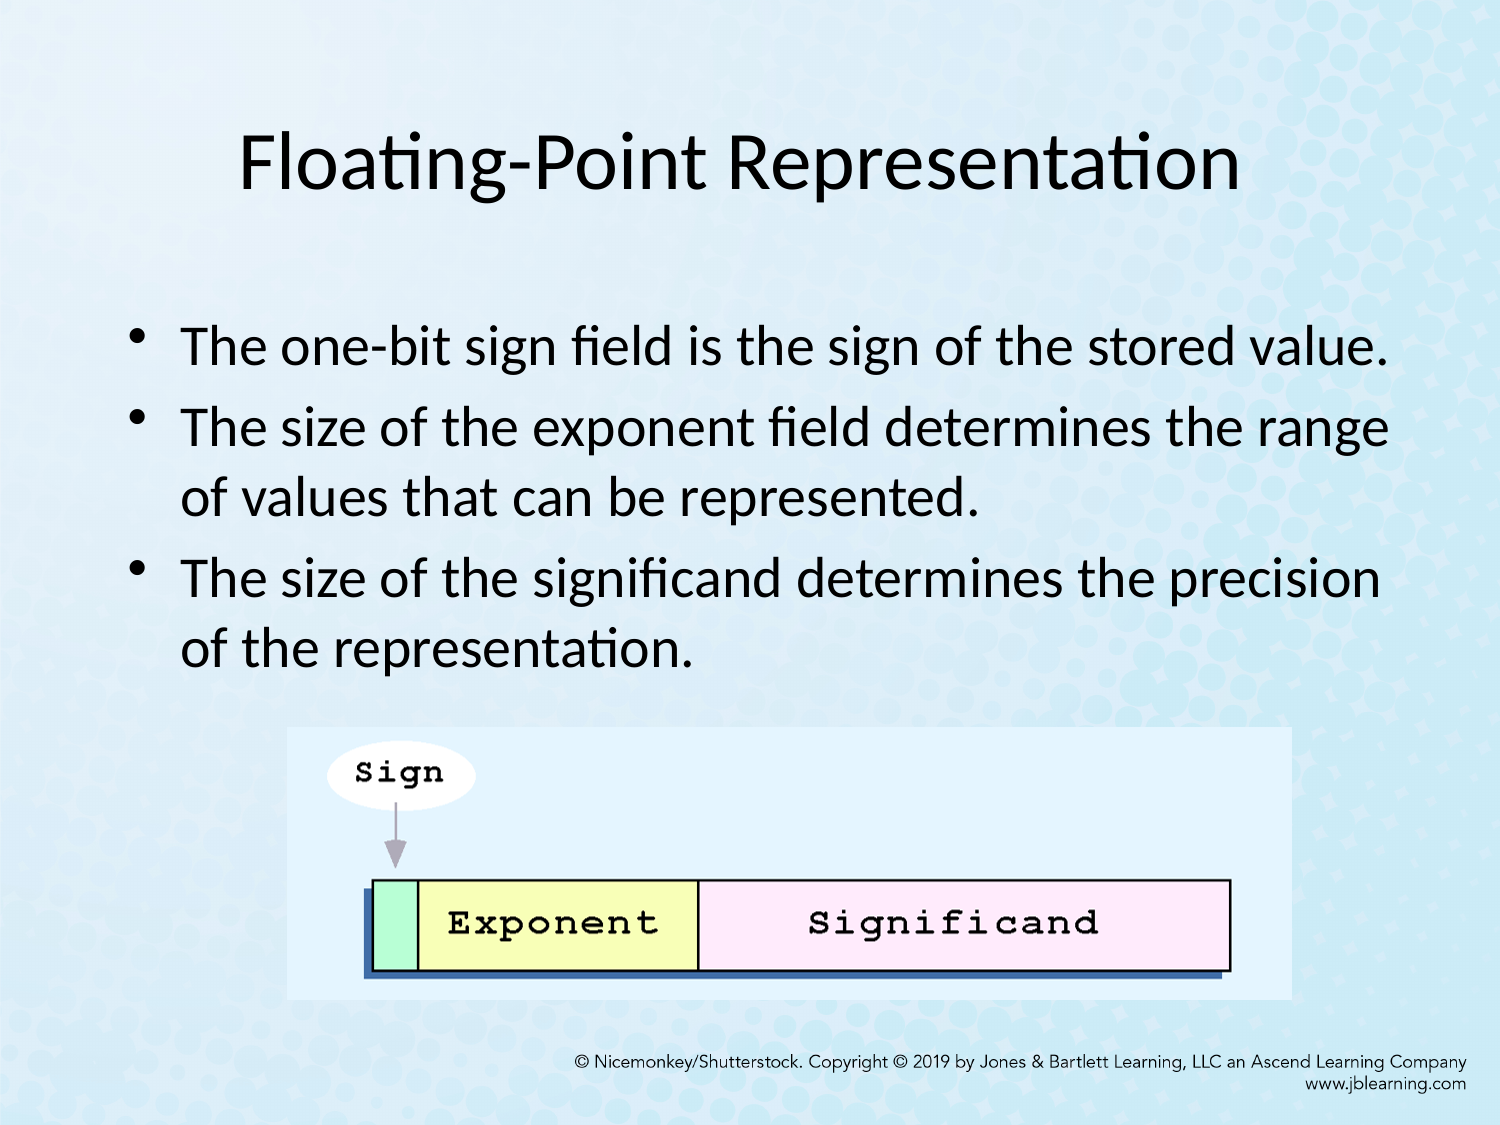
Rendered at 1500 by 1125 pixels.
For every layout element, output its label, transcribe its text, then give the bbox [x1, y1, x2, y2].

list The one-bit sign field is the sign of the stored value. The size of the exponent field determines the range of values that can be represented. The size of the significand determines the precision of the representation. [112, 299, 1413, 713]
title Floating-Point Representation [112, 75, 1388, 238]
picture [0, 0, 1500, 1125]
